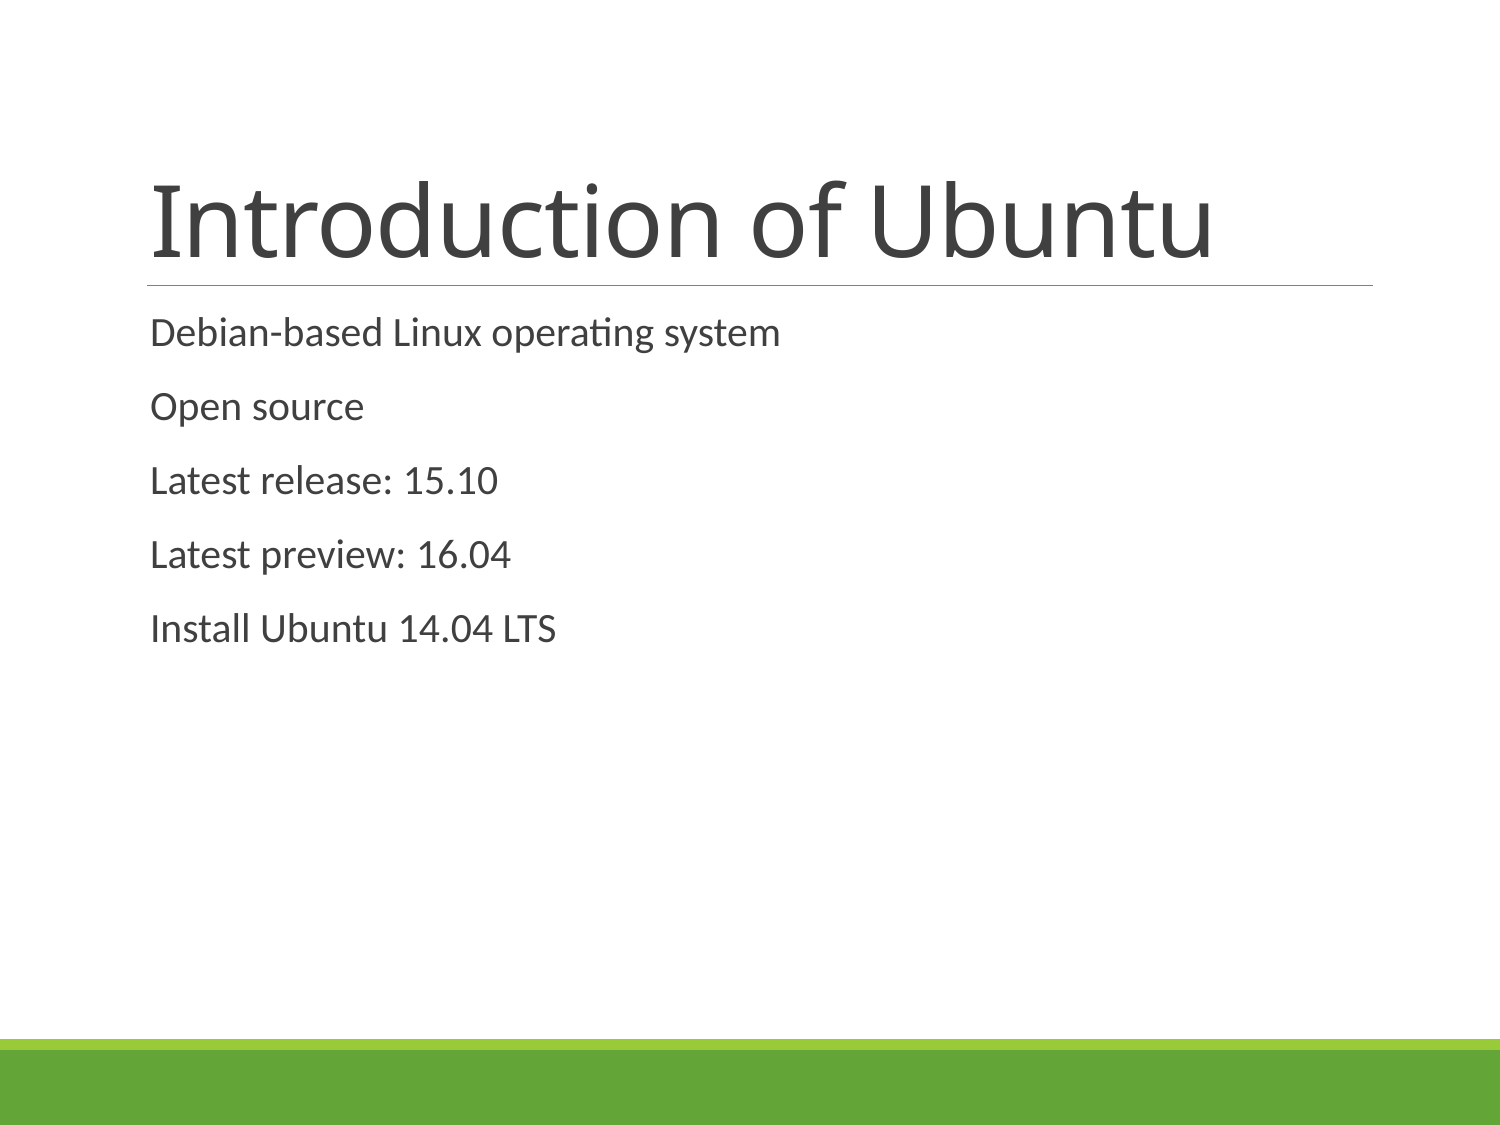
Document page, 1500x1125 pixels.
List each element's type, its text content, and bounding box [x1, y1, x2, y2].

list Debian-based Linux operating system Open source Latest release: 15.10 Latest preview: 16.04 Install Ubuntu 14.04 LTS [135, 302, 1373, 963]
title Introduction of Ubuntu [135, 47, 1373, 285]
